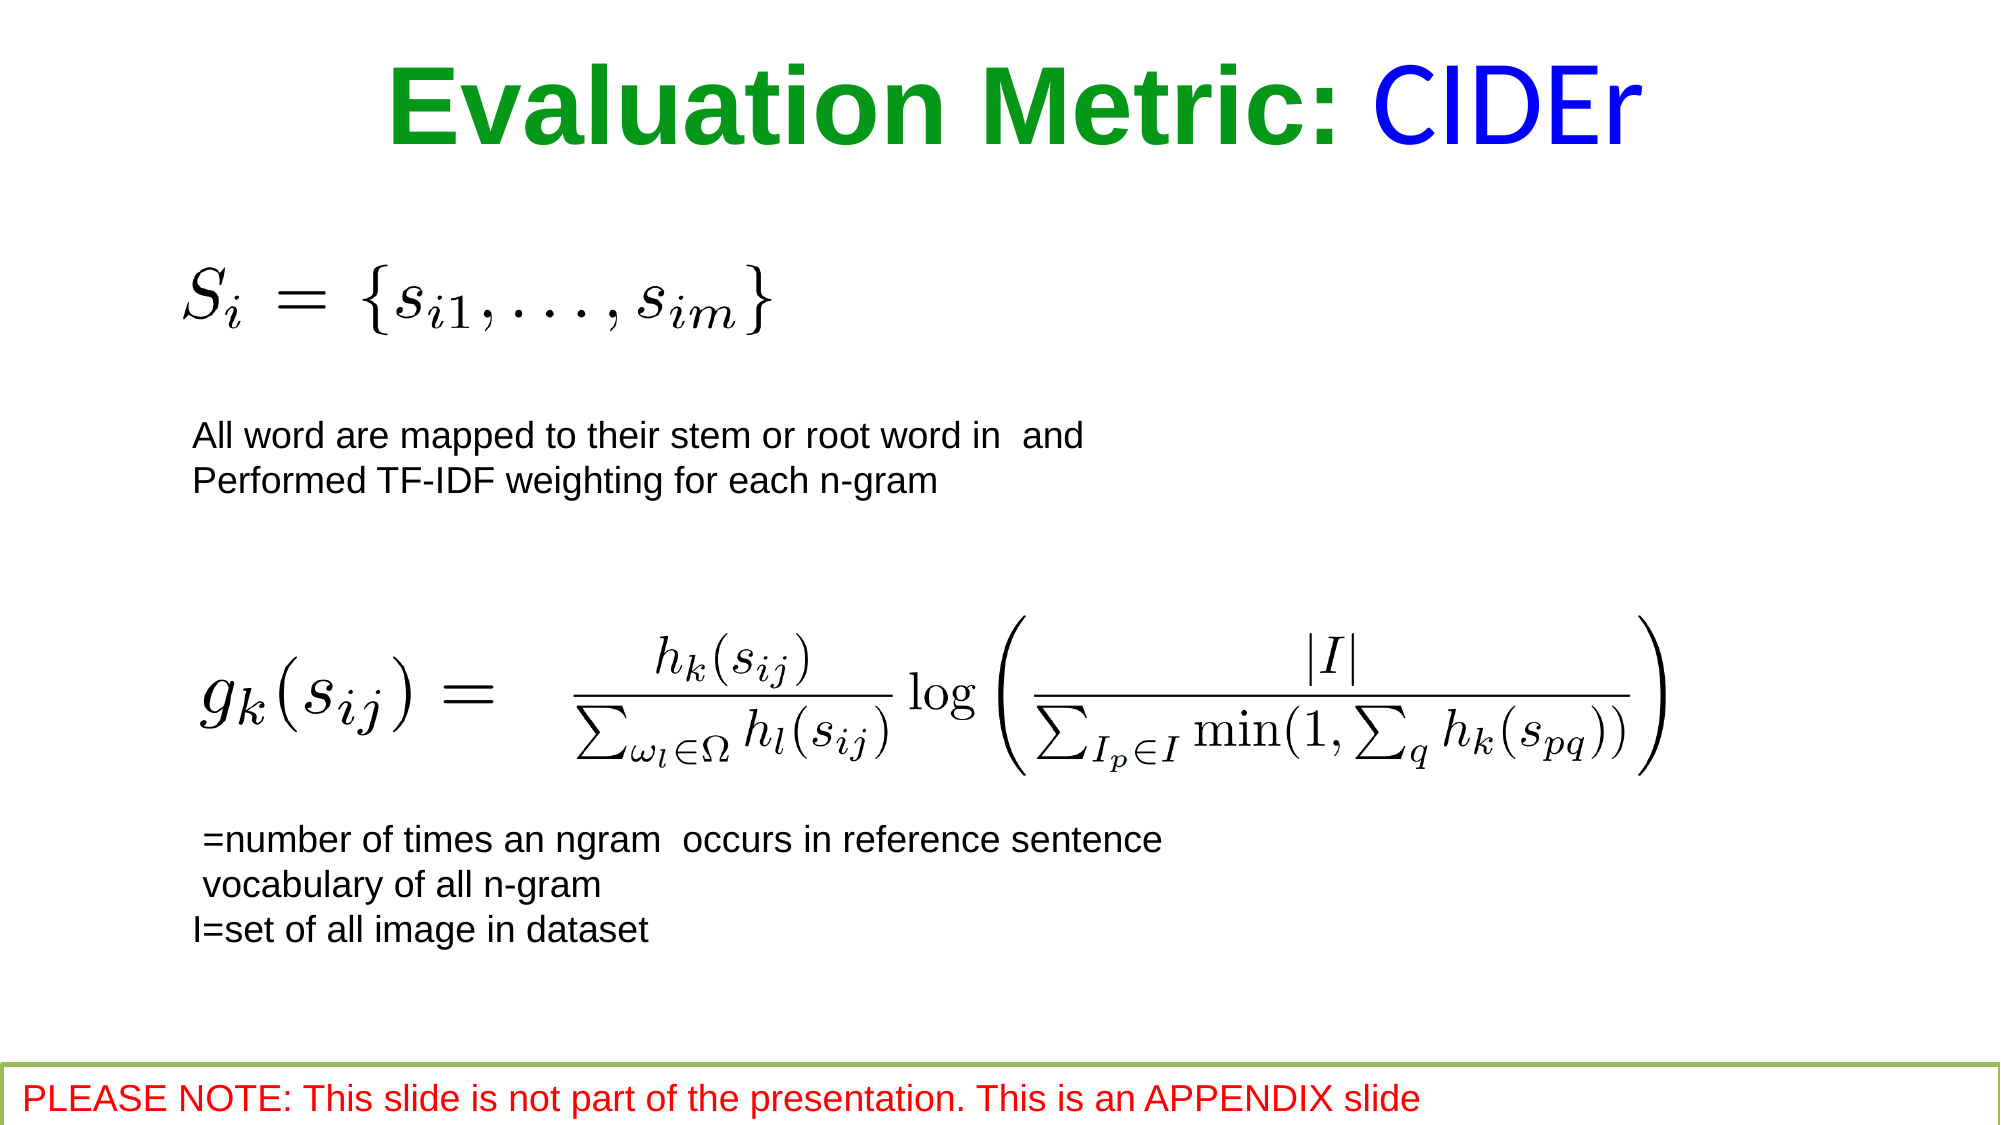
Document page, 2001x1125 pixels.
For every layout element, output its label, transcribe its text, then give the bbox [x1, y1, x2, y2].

picture [177, 652, 539, 750]
text_box Evaluation Metric: CIDEr [0, 0, 2000, 172]
picture [177, 248, 777, 346]
text_box PLEASE NOTE: This slide is not part of the presentation. This is an APPENDIX slide [0, 1062, 2000, 1125]
picture [560, 610, 1671, 793]
